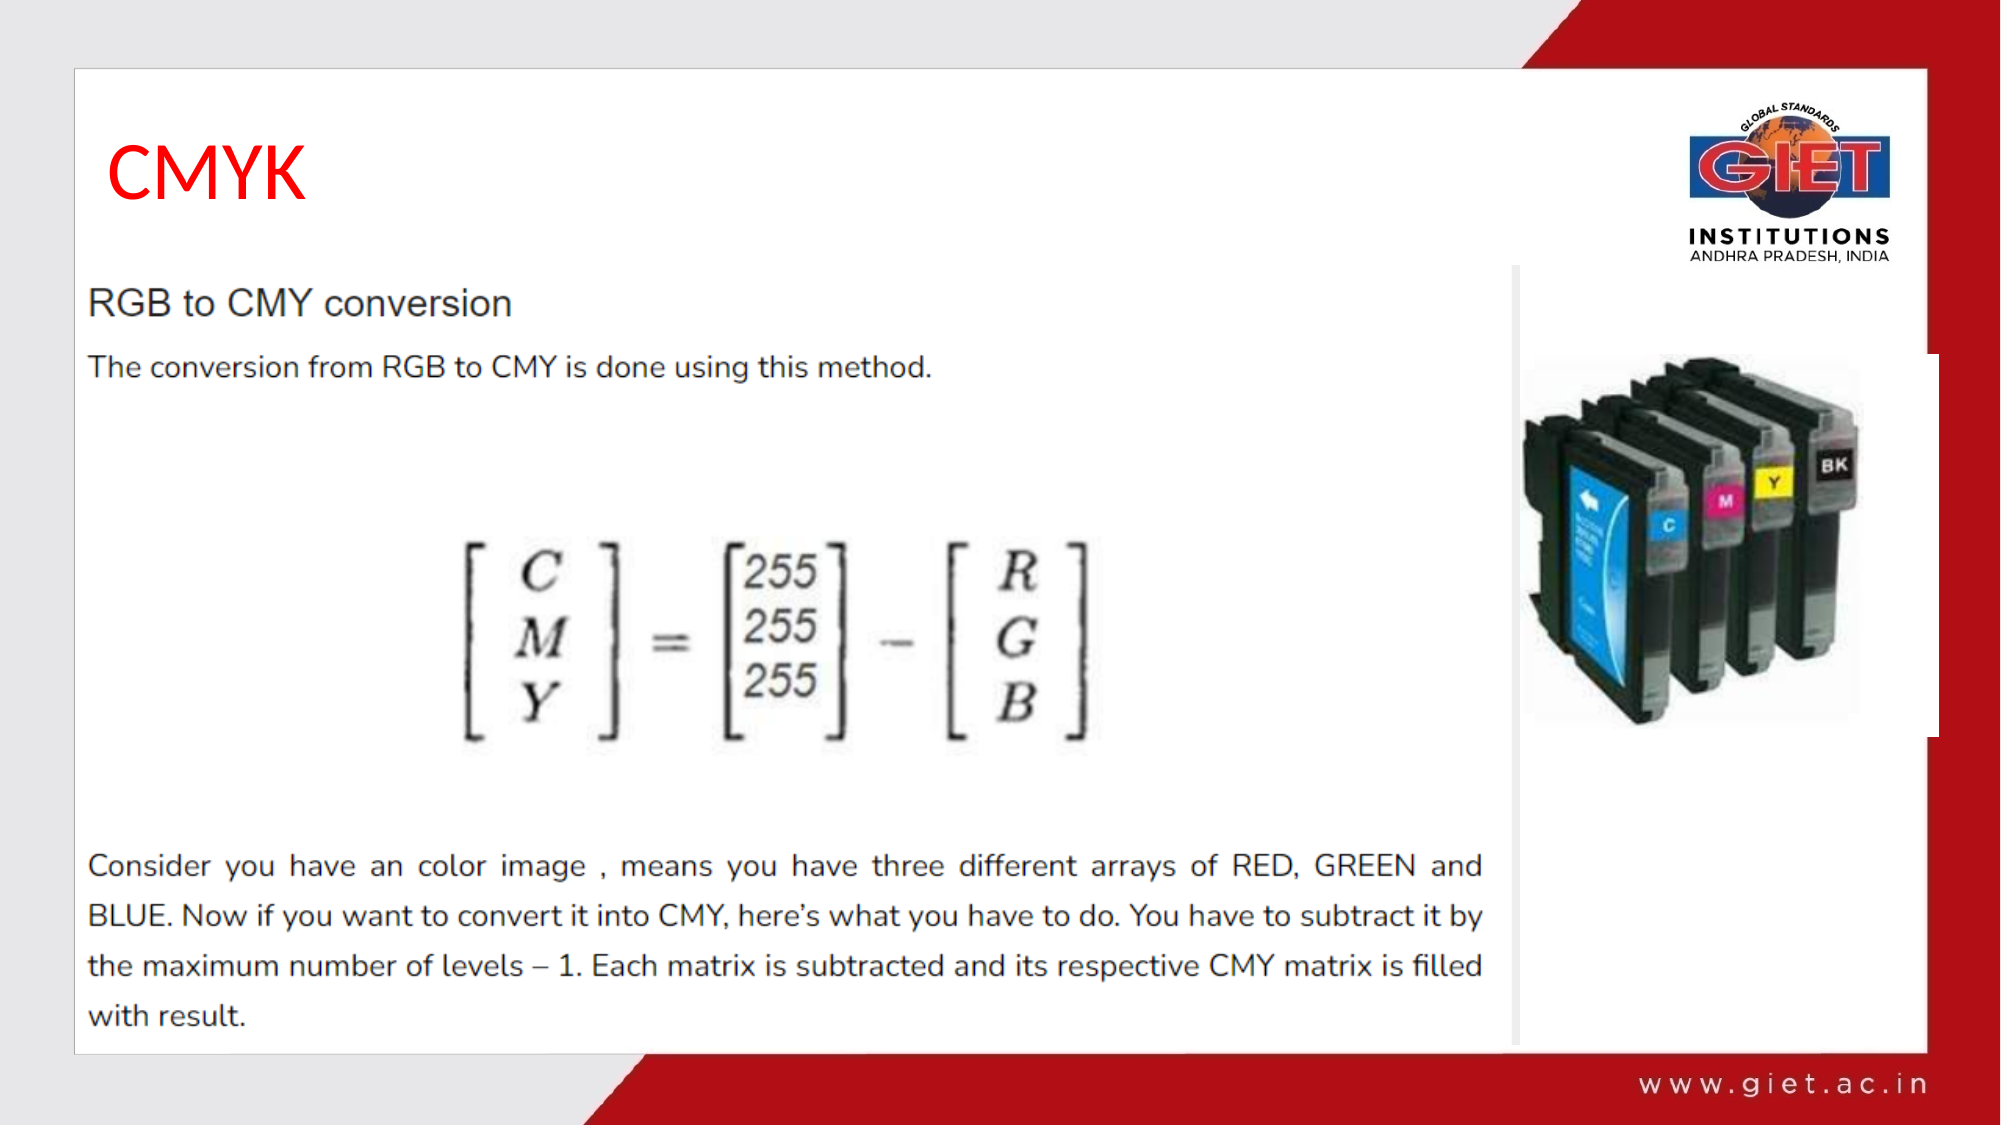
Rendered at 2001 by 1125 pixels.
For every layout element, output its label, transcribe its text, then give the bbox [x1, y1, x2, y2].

picture [0, 0, 2001, 1125]
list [1525, 353, 1939, 738]
title CMYK [92, 122, 1893, 310]
